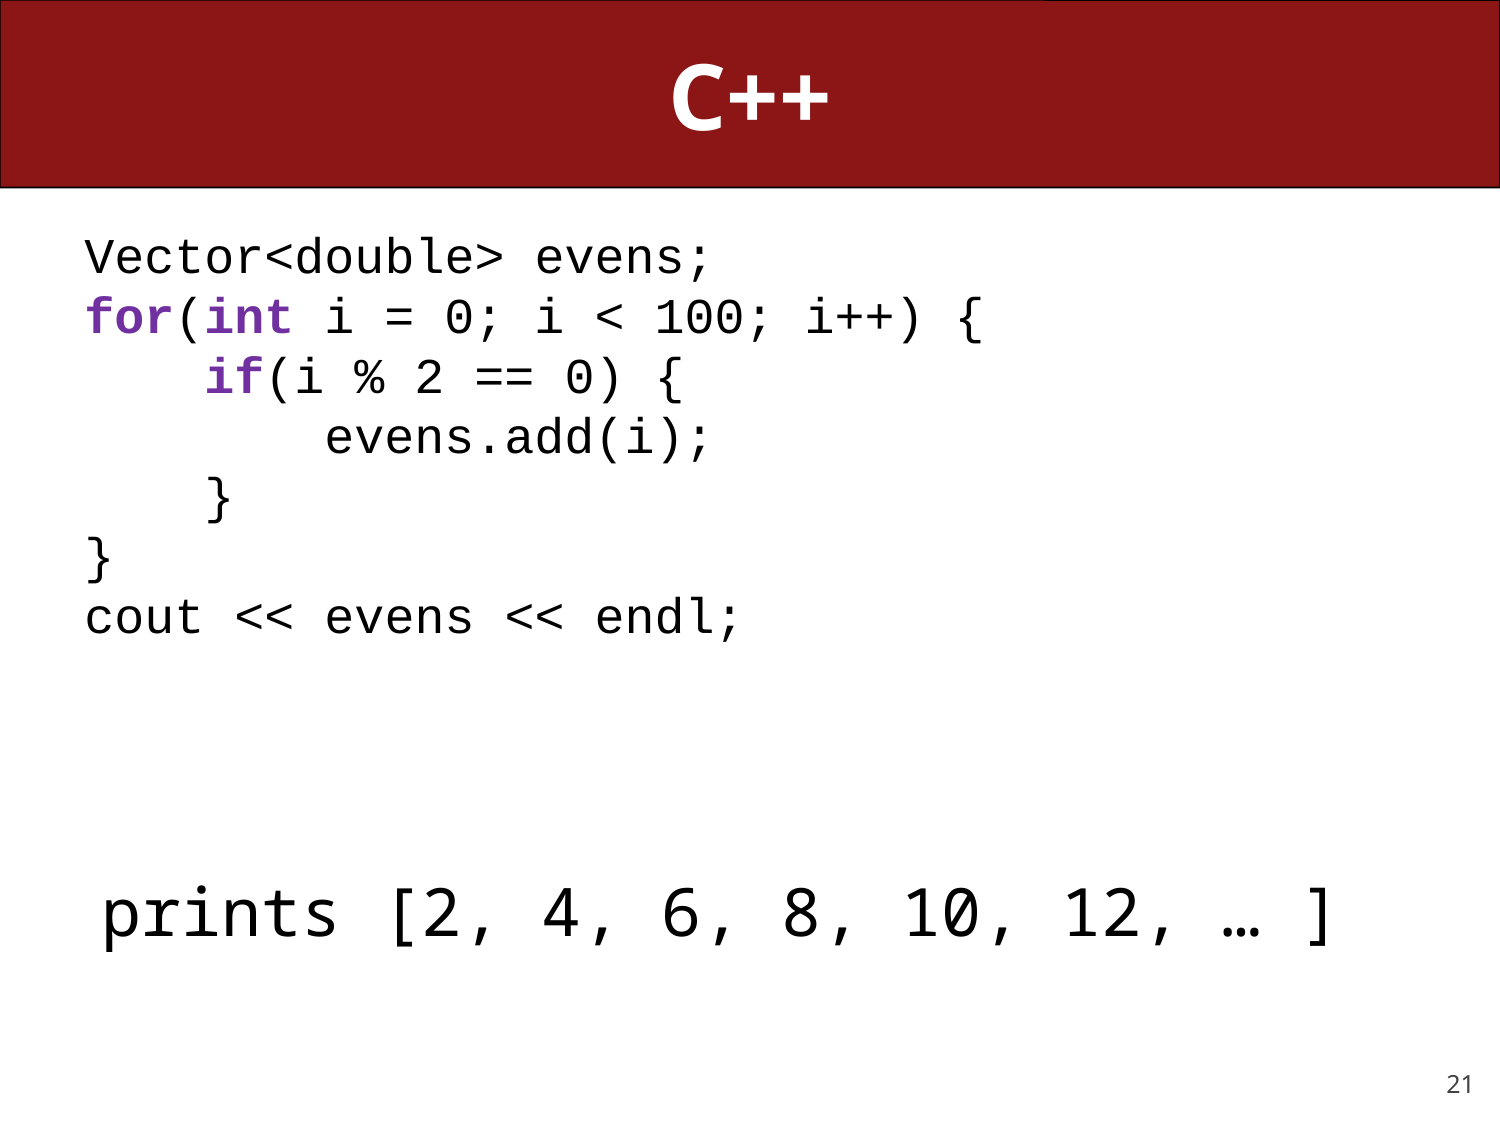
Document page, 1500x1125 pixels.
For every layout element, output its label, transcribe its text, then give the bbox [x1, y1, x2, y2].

title C++ [75, 0, 1425, 188]
text_box prints [2, 4, 6, 8, 10, 12, … ] [86, 861, 1414, 957]
text_box Vector<double> evens; for(int i = 0; i < 100; i++) { if(i % 2 == 0) { evens.add(i); } } cout << evens << endl; [69, 216, 1108, 771]
